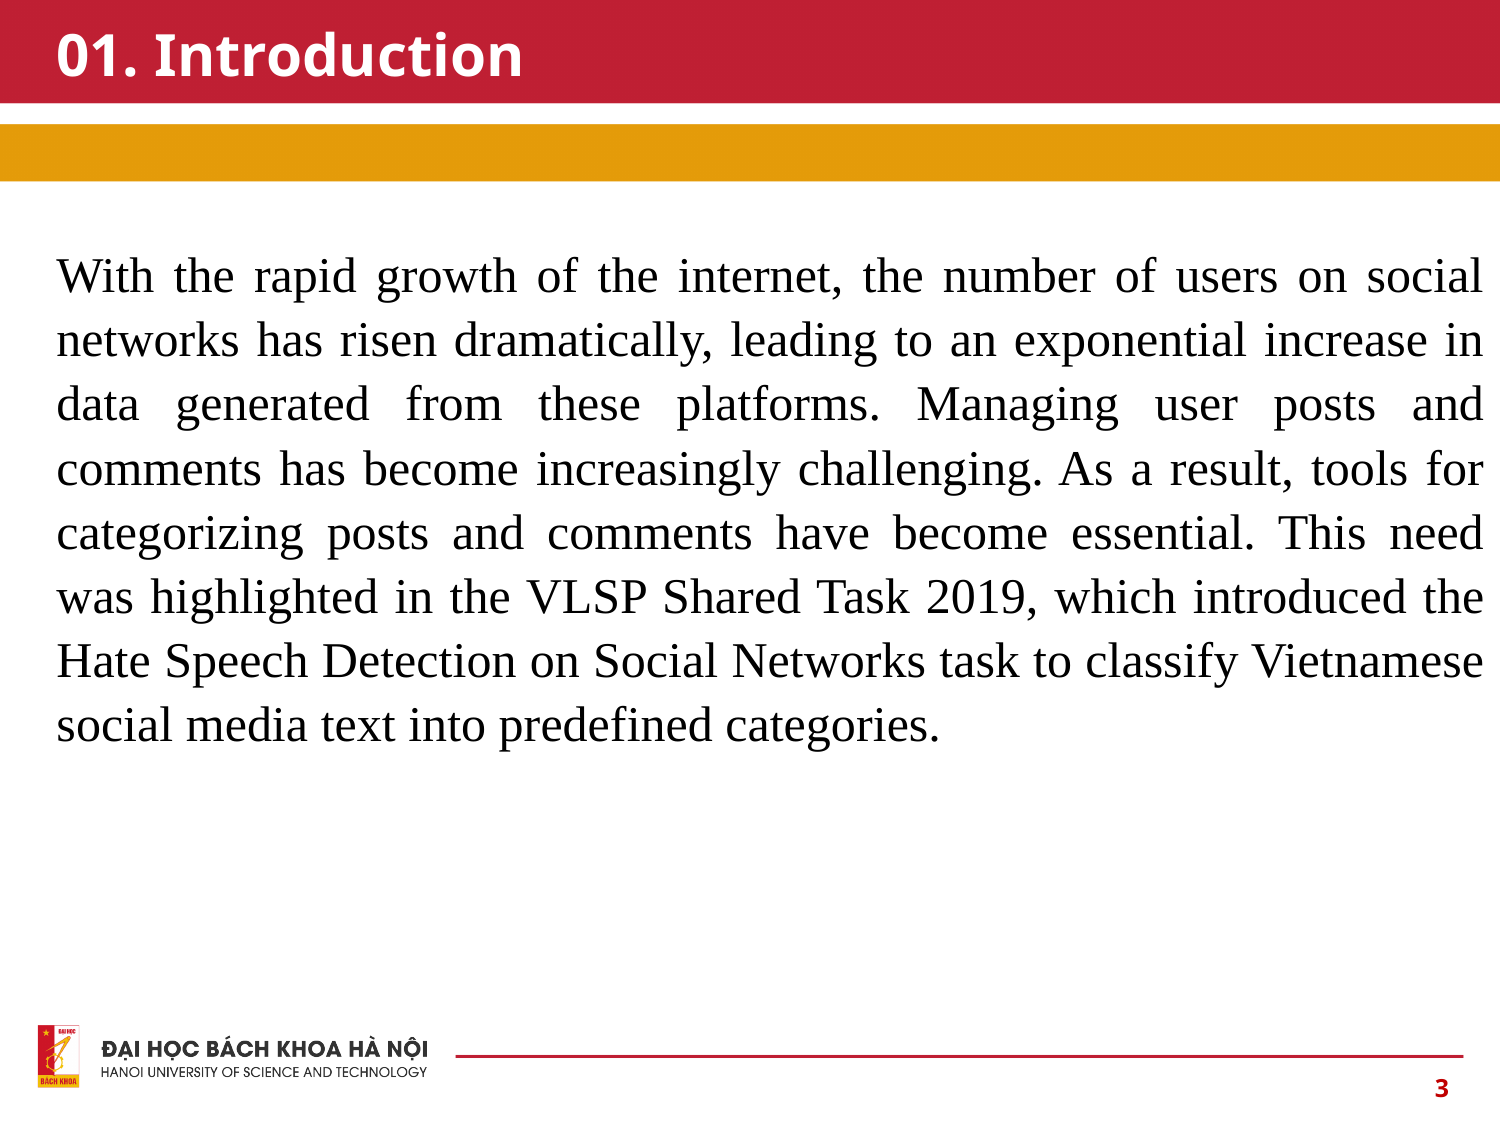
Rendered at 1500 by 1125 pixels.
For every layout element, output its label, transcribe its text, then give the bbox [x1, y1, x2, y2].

slide_number 3 [1126, 1065, 1464, 1125]
title 01. Introduction [41, 18, 1459, 90]
text_box With the rapid growth of the internet, the number of users on social networks has risen dramatically, leading to an exponential increase in data generated from these platforms. Managing user posts and comments has become increasingly challenging. As a result, tools for categorizing posts and comments have become essential. This need was highlighted in the VLSP Shared Task 2019, which introduced the Hate Speech Detection on Social Networks task to classify Vietnamese social media text into predefined categories. [41, 230, 1500, 759]
picture [0, 0, 1500, 1125]
